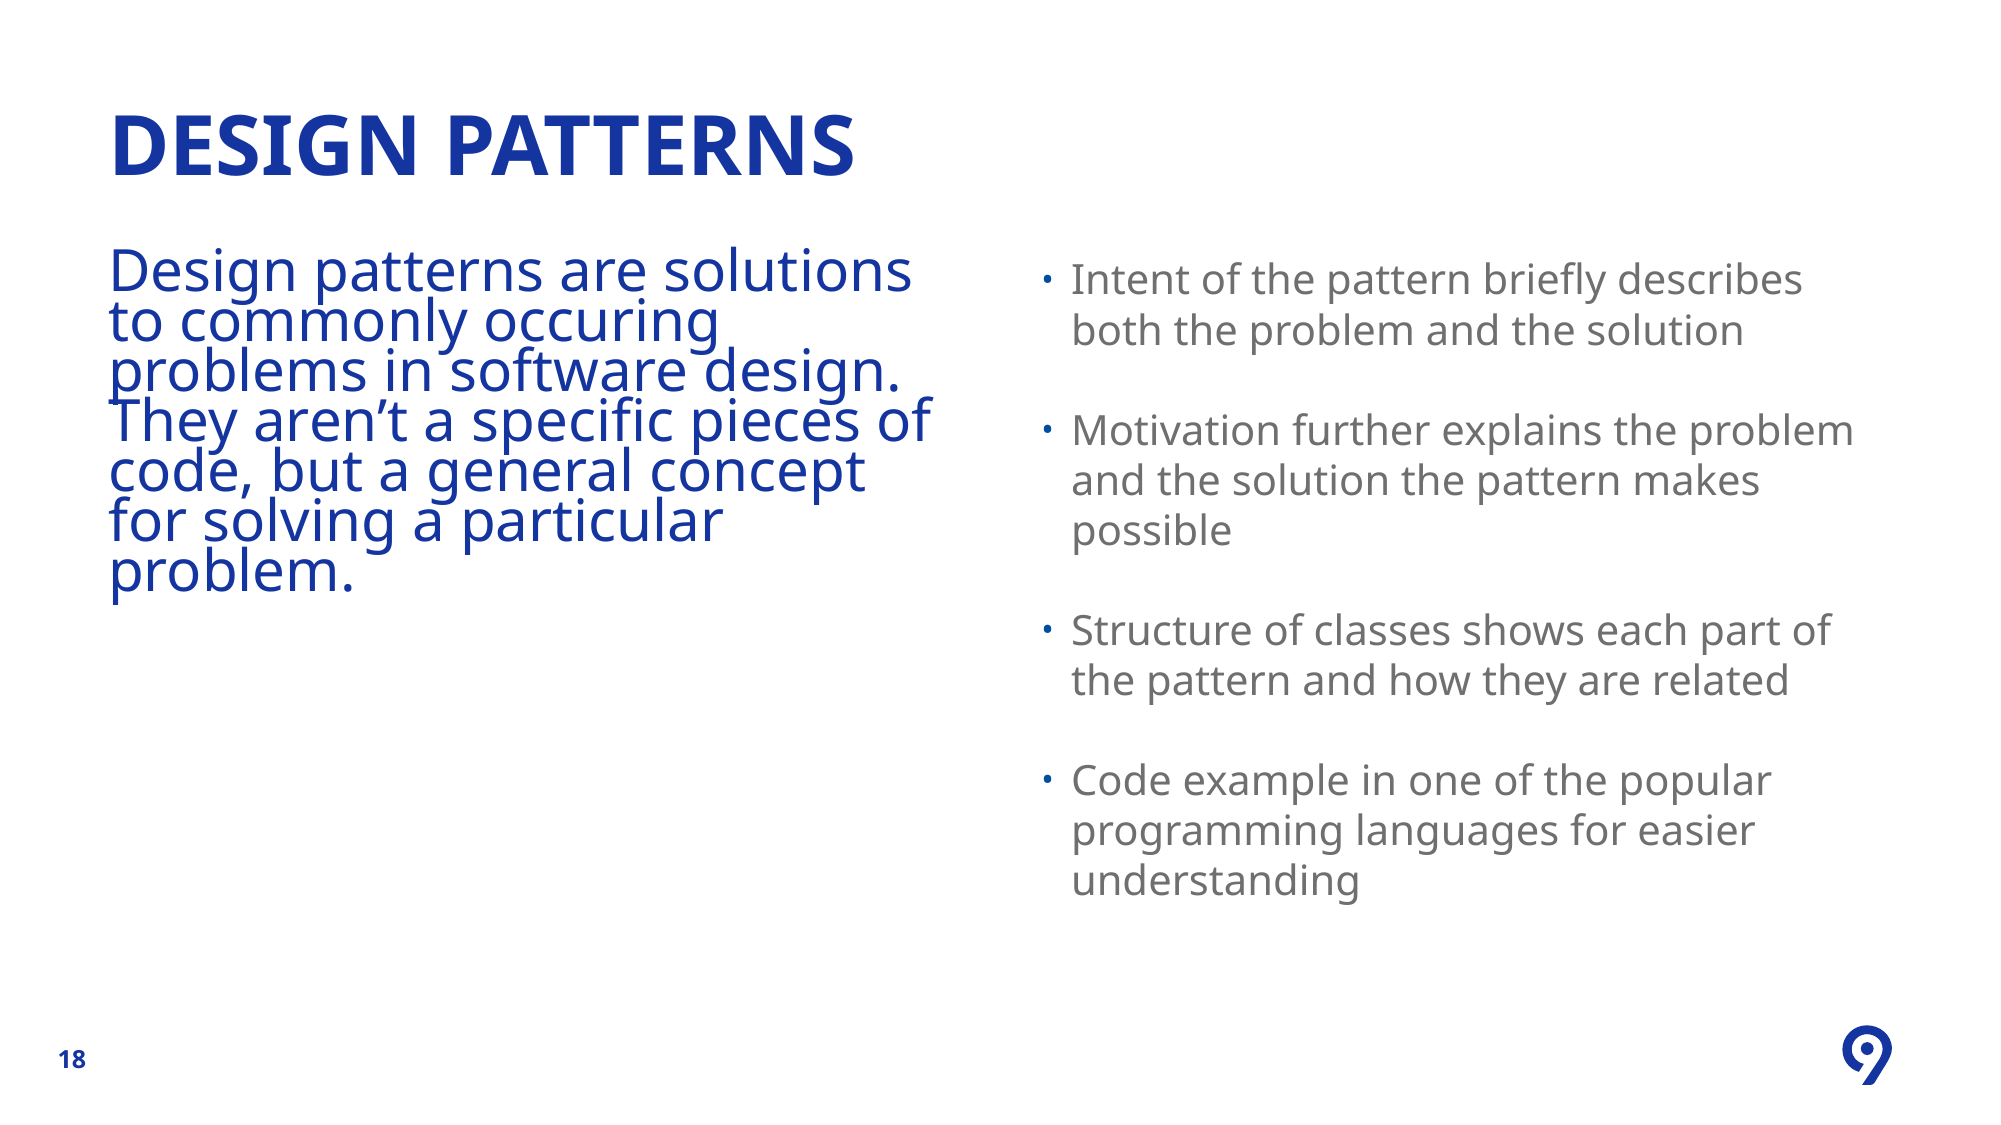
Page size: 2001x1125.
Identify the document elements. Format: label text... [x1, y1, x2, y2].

title Design patterns [108, 84, 1891, 225]
slide_number 18 [57, 1045, 103, 1077]
list Intent of the pattern briefly describes both the problem and the solution Motivation further explains the problem and the solution the pattern makes possible Structure of classes shows each part of the pattern and how they are related Code example in one of the popular programming languages for easier understanding [1041, 253, 1892, 988]
list Design patterns are solutions to commonly occuring problems in software design. They aren’t a specific pieces of code, but a general concept for solving a particular problem. [108, 253, 959, 988]
